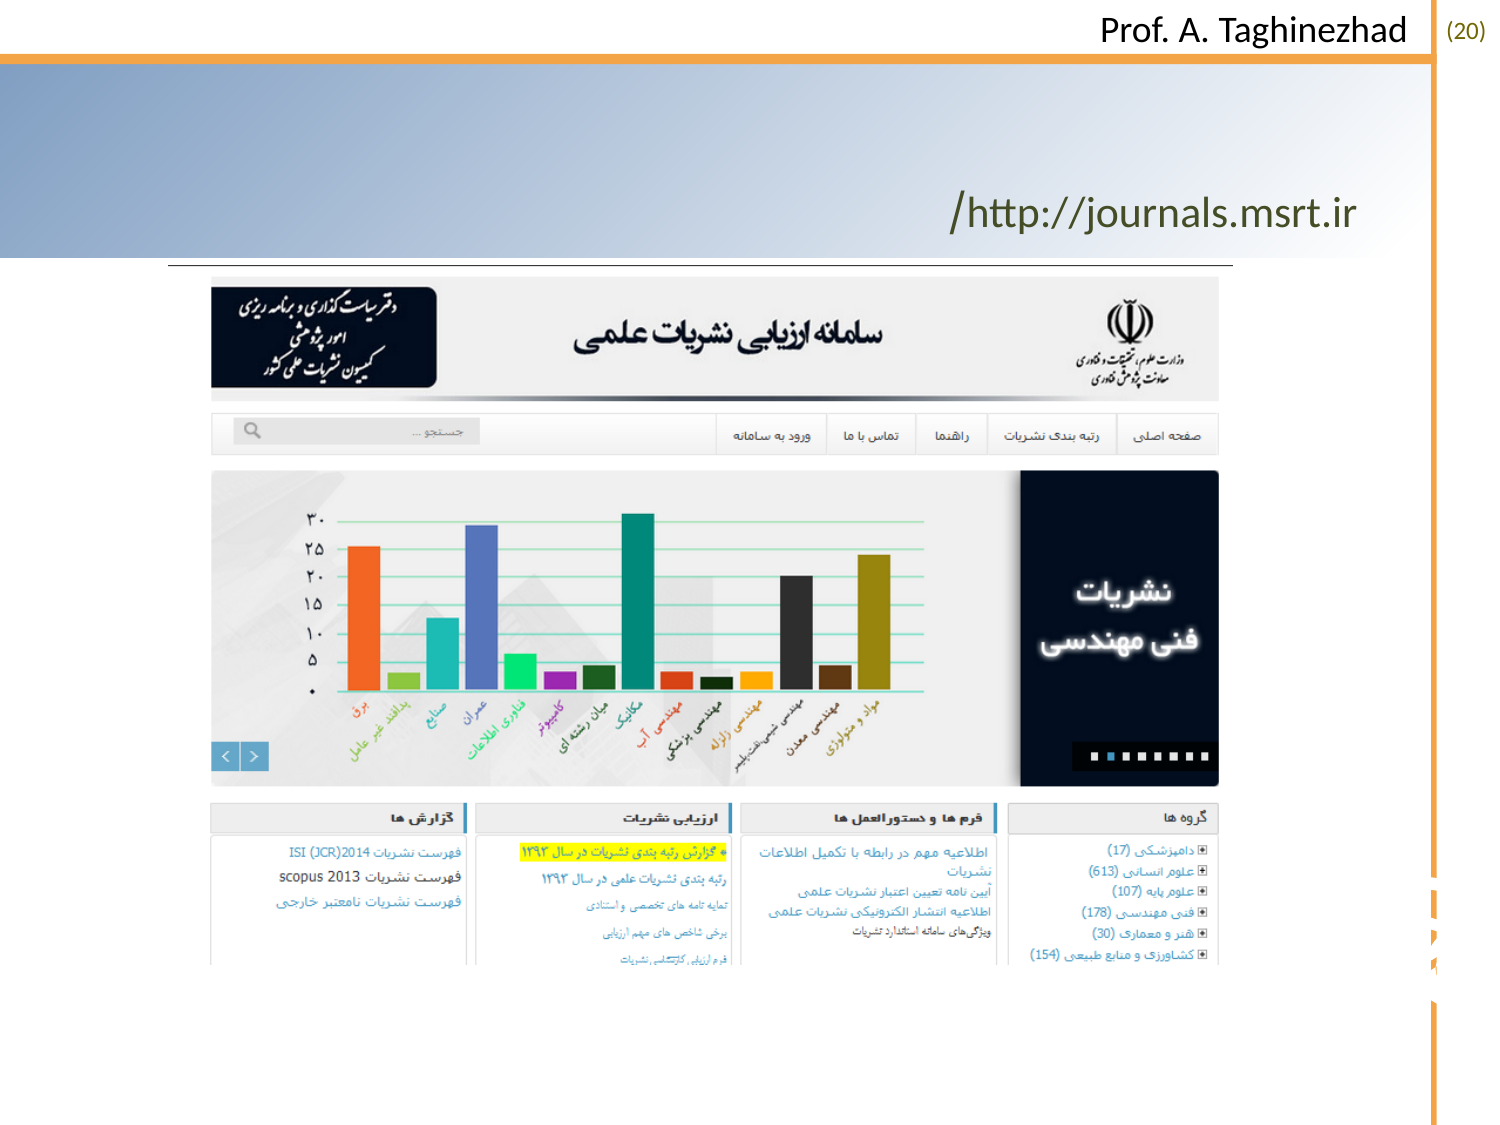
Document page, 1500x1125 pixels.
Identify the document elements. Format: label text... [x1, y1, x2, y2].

picture [168, 265, 1233, 965]
title http://journals.msrt.ir/ [135, 175, 1373, 244]
